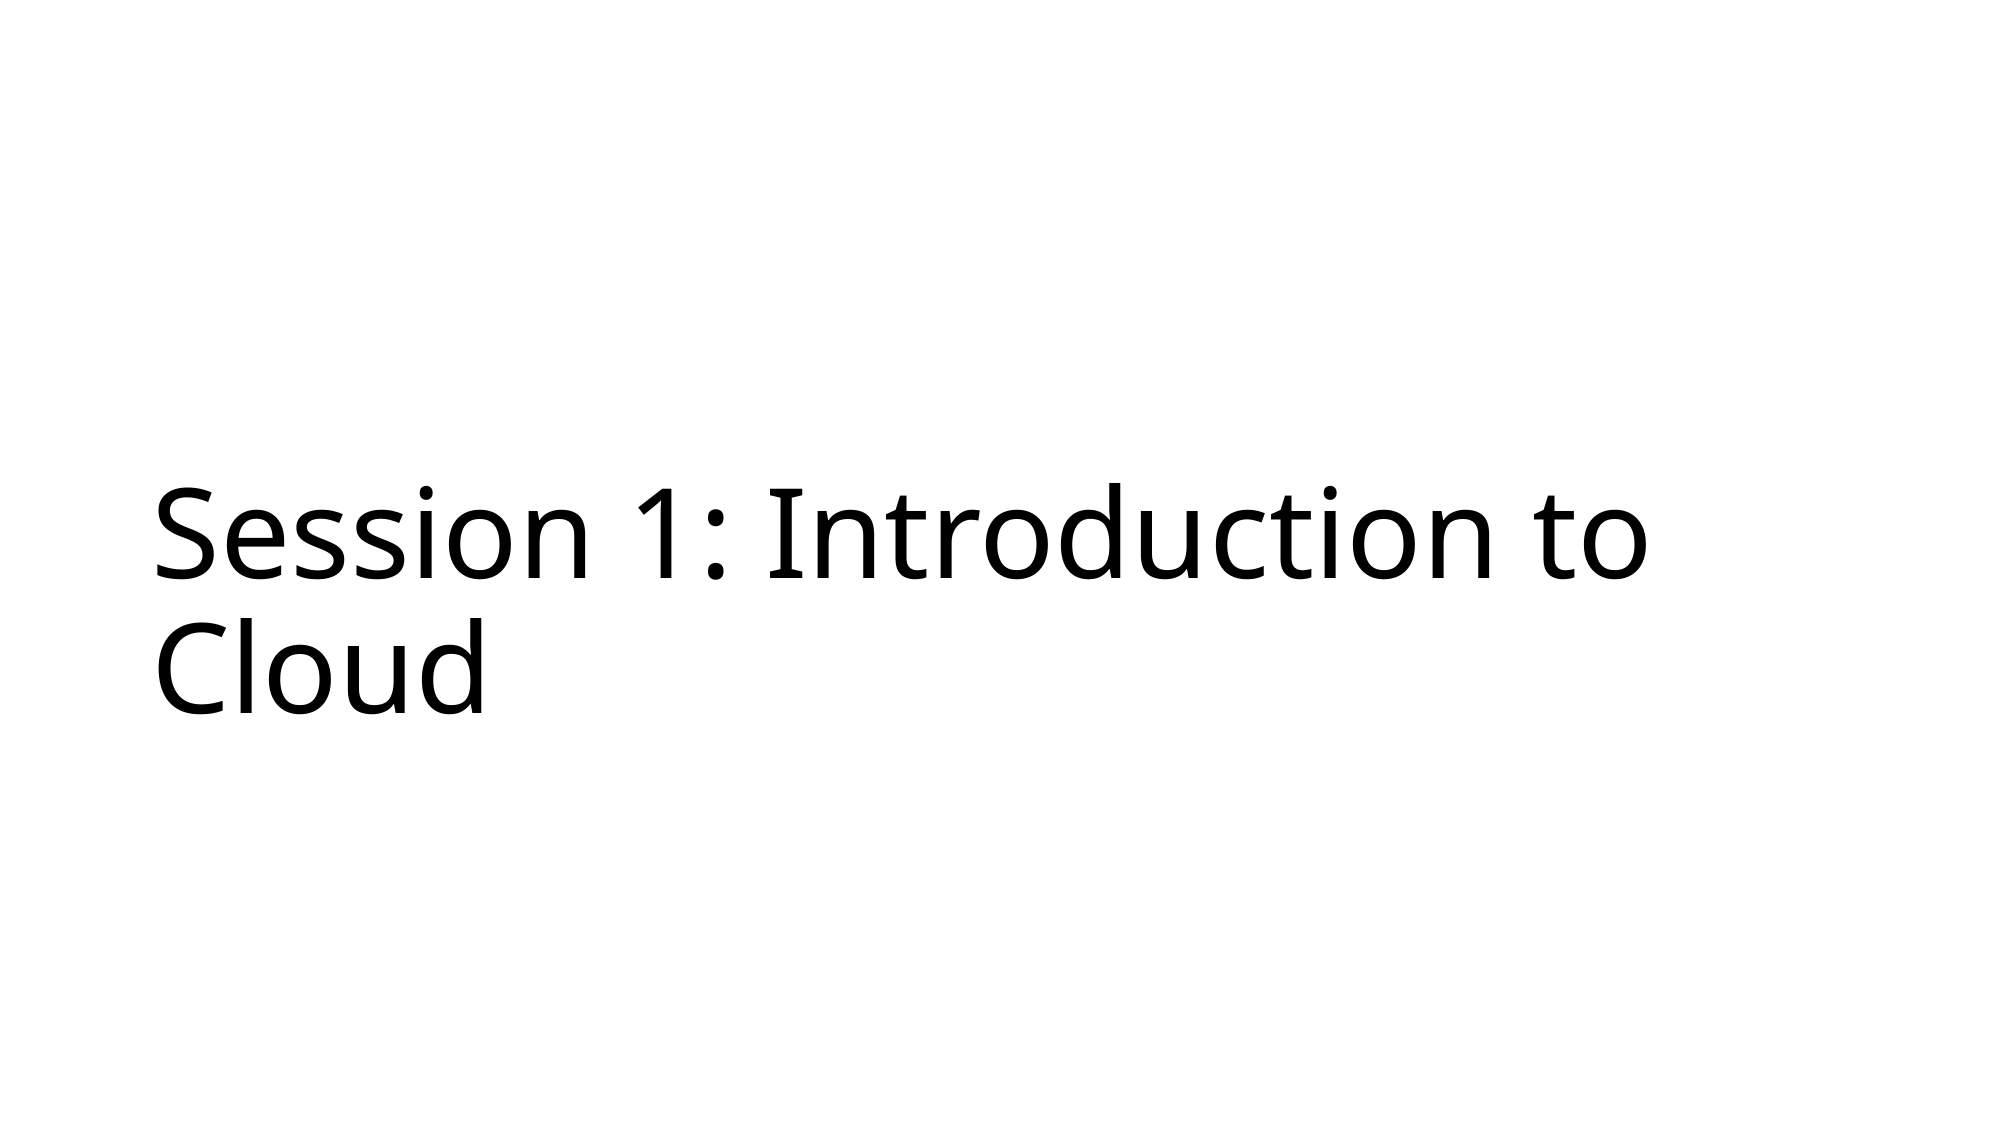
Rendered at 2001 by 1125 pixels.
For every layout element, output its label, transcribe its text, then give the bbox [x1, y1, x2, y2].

title Session 1: Introduction to Cloud [136, 280, 1862, 749]
